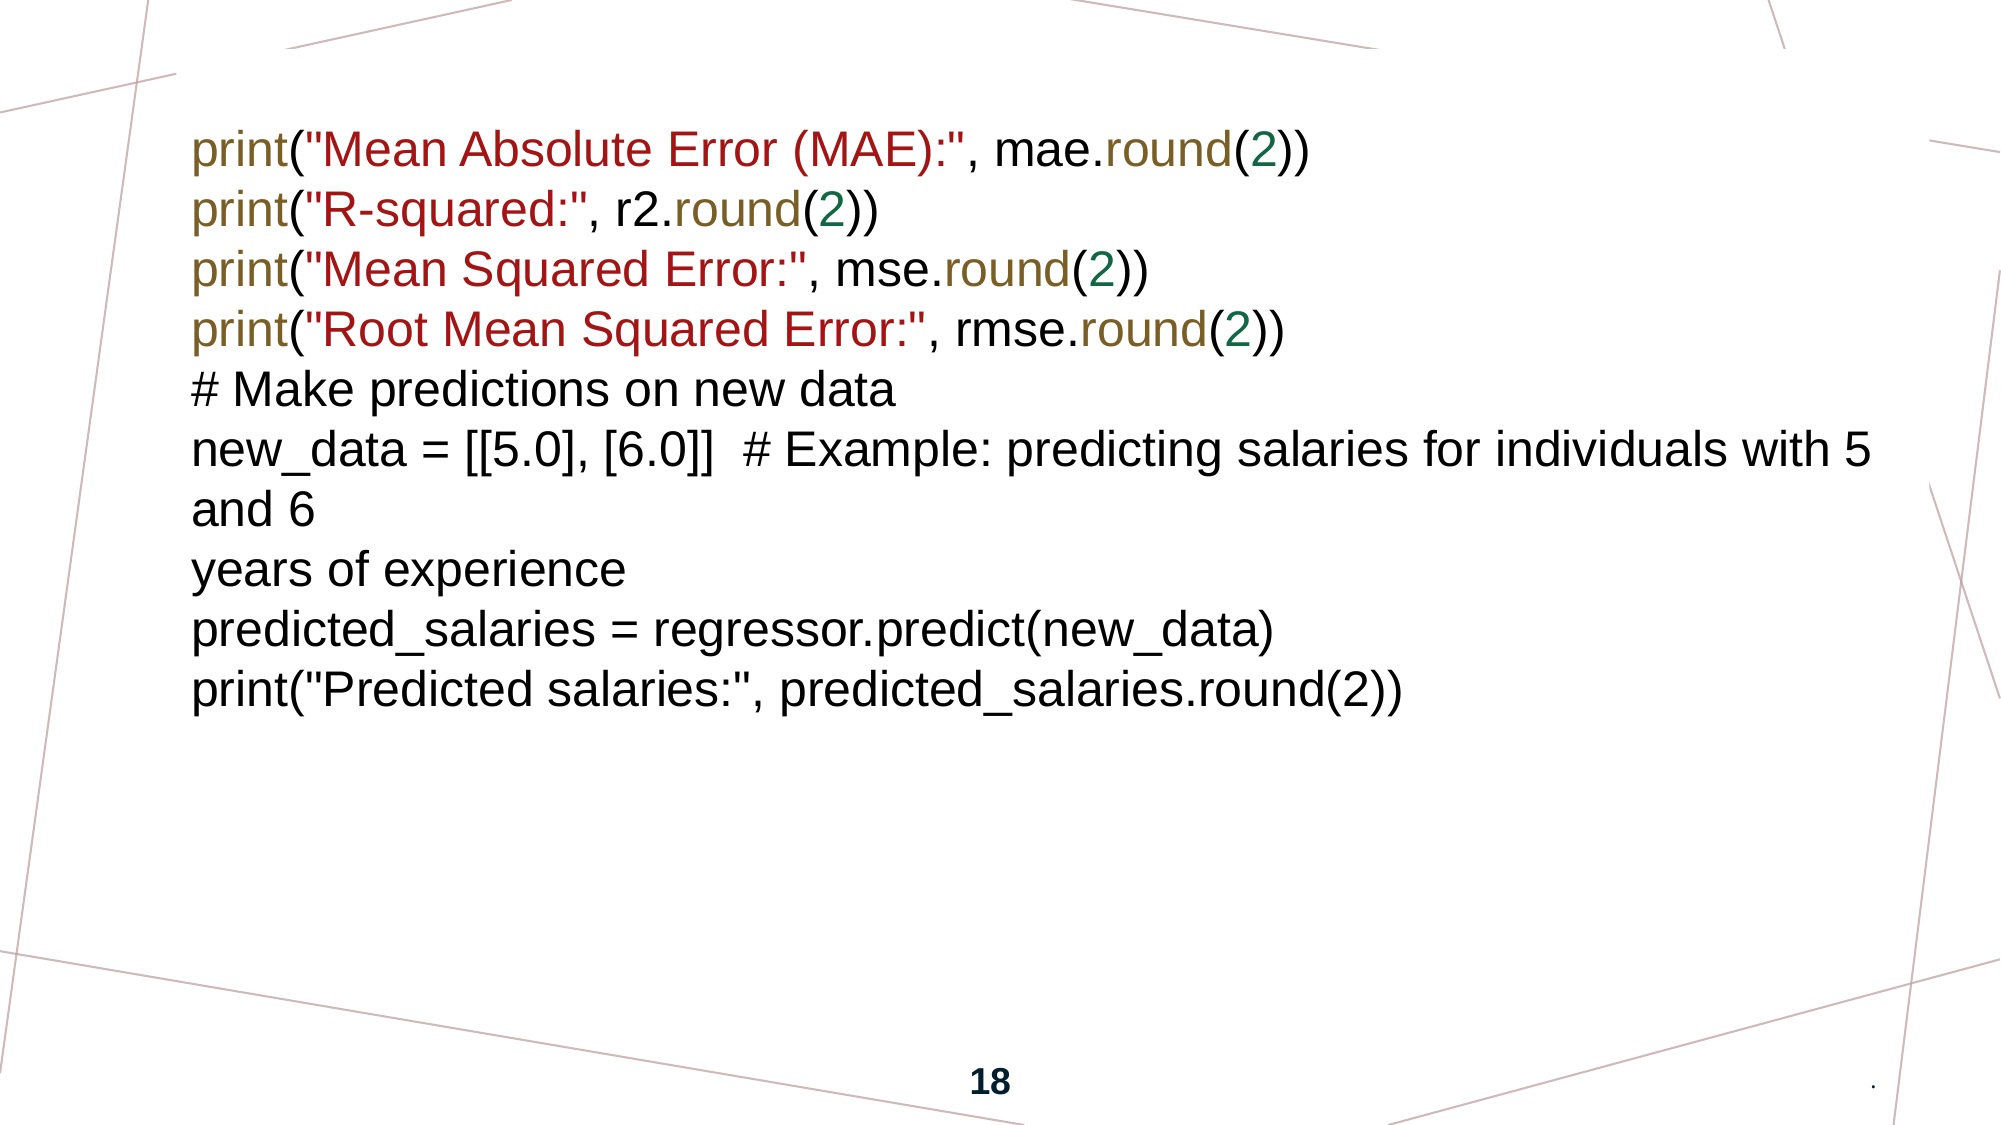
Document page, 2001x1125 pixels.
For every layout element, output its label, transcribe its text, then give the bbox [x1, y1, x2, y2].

slide_number . [1203, 1049, 1892, 1110]
title [135, 165, 1865, 1024]
slide_number 18 [1892, 1049, 1981, 1110]
text_box print("Mean Absolute Error (MAE):", mae.round(2)) print("R-squared:", r2.round(2)) print("Mean Squared Error:", mse.round(2)) print("Root Mean Squared Error:", rmse.round(2)) # Make predictions on new data new_data = [[5.0], [6.0]] # Example: predicting salaries for individuals with 5 and 6 years of experience predicted_salaries = regressor.predict(new_data) print("Predicted salaries:", predicted_salaries.round(2)) [176, 49, 1930, 784]
slide_number 18 [0, 1049, 1203, 1110]
